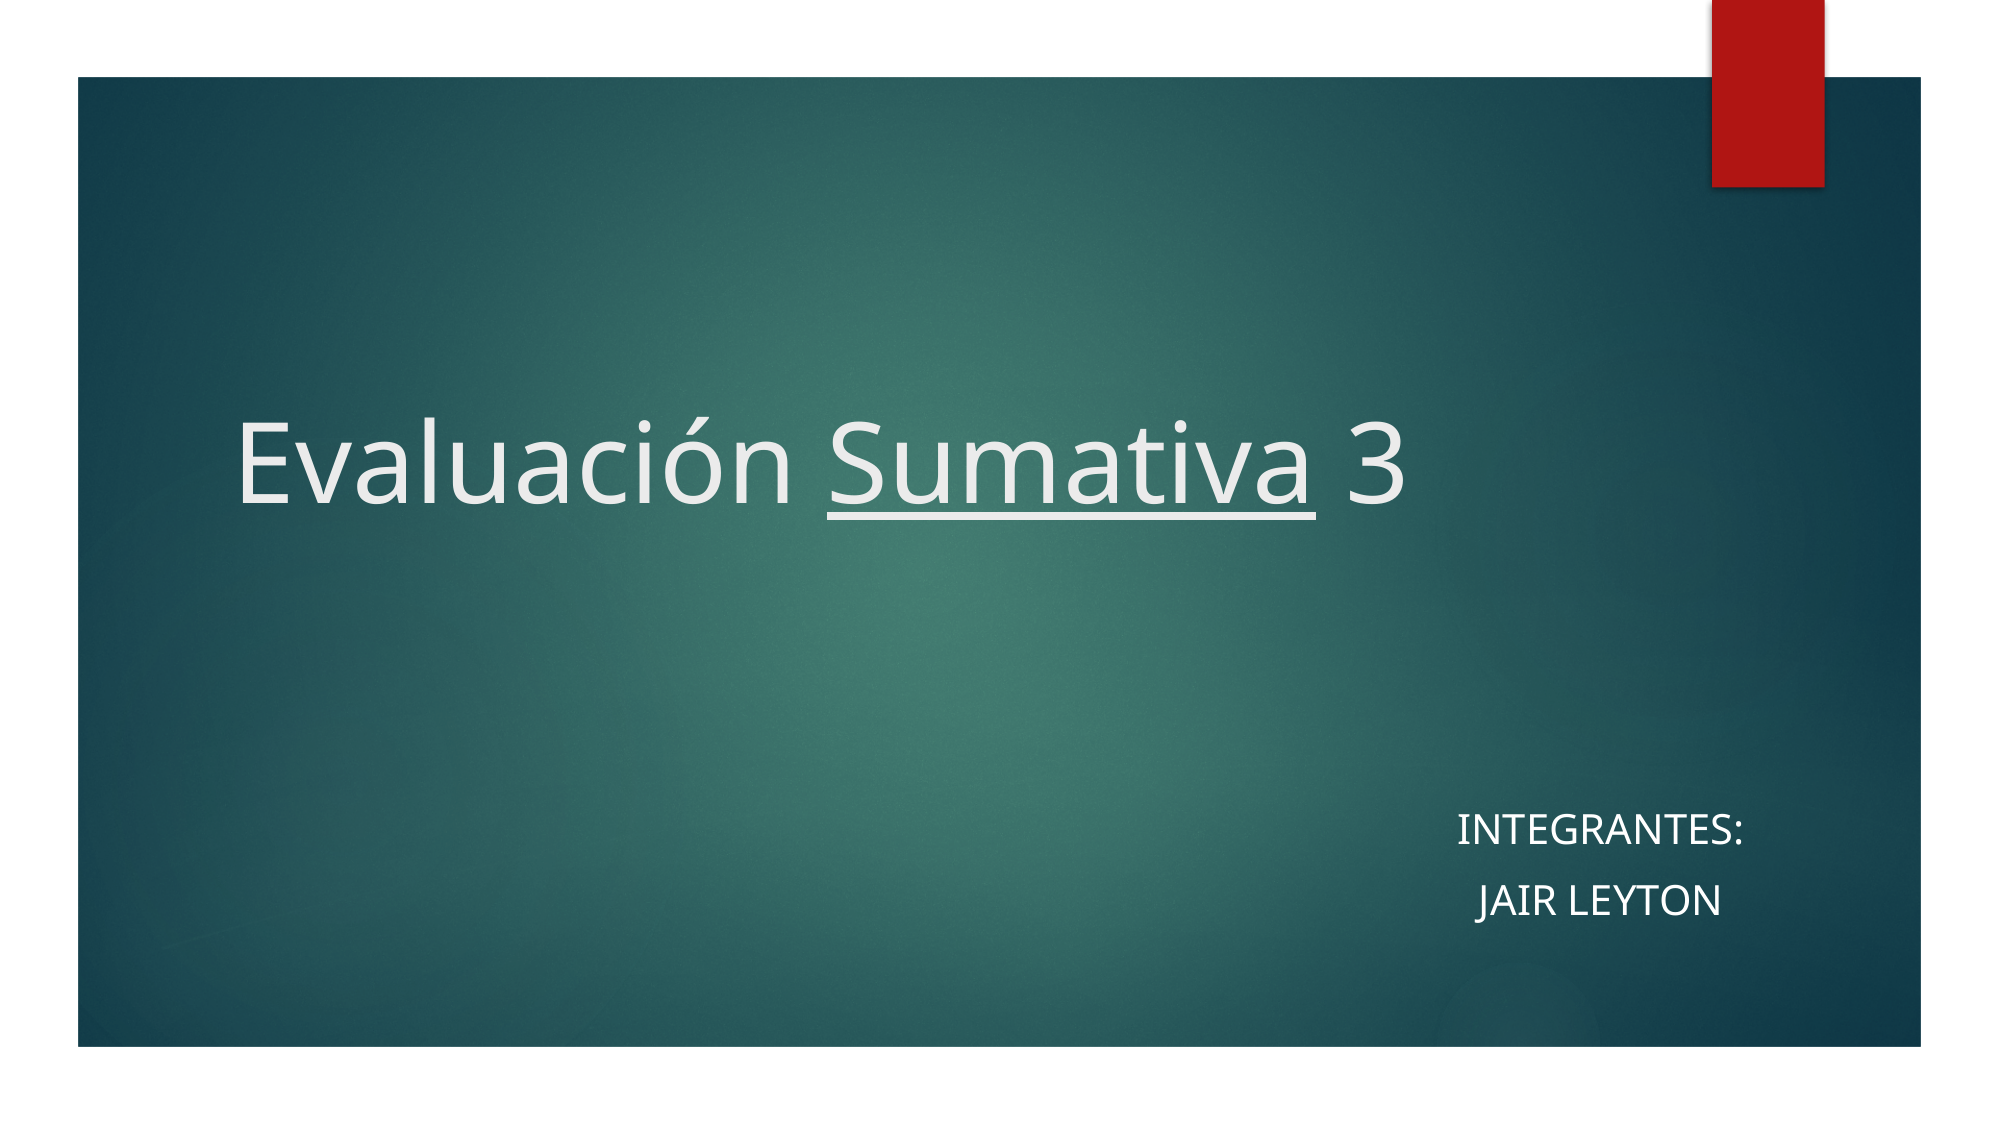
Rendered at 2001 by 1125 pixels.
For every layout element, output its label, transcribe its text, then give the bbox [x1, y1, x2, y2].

title Evaluación Sumativa 3 [217, 94, 1666, 534]
subtitle Integrantes: JAIR LEYTON [999, 795, 2000, 1125]
